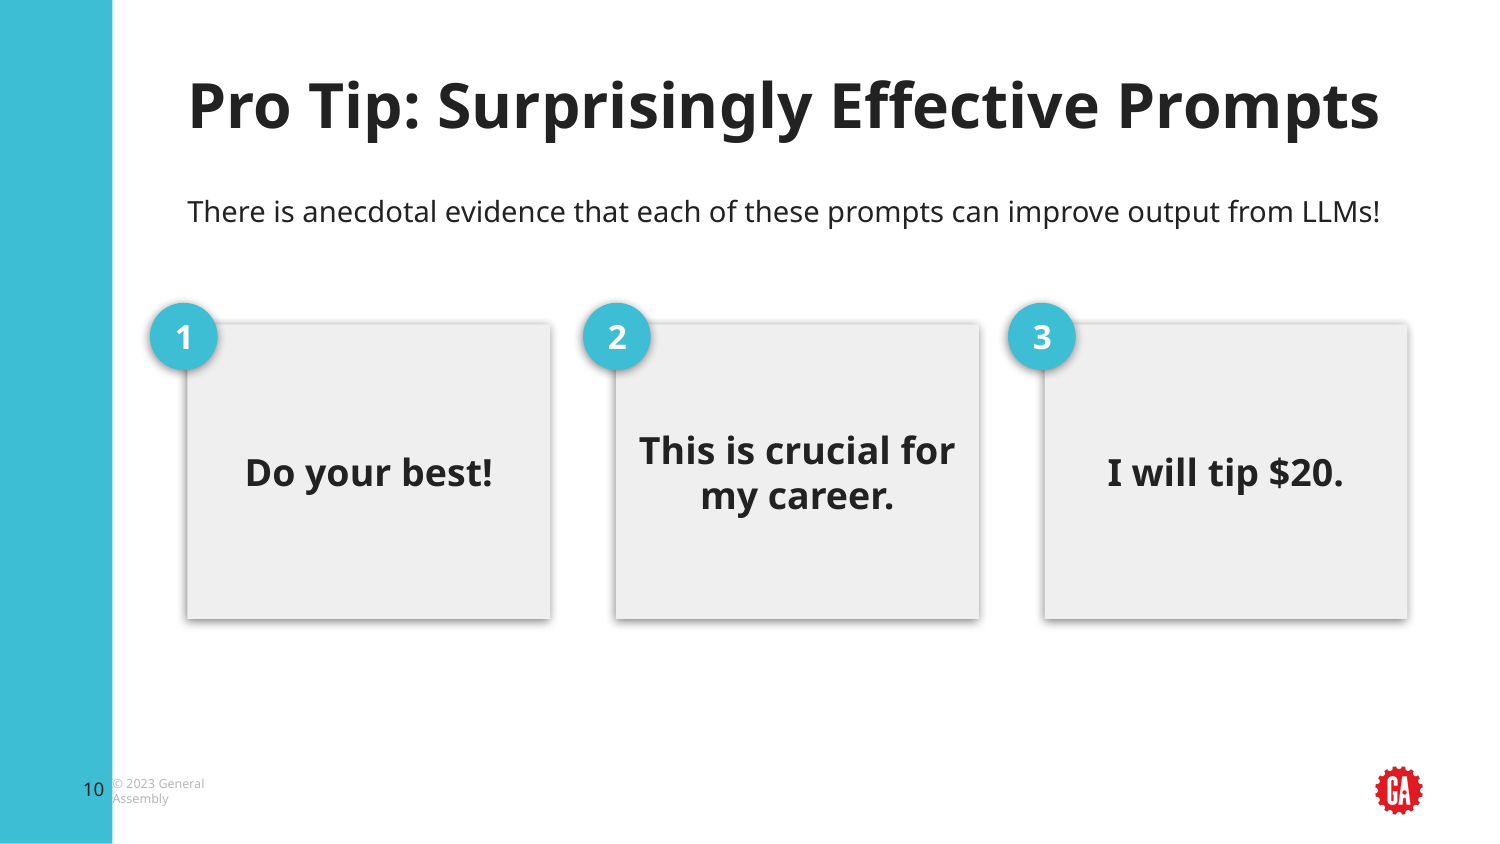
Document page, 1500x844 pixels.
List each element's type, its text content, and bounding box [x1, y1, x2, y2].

list There is anecdotal evidence that each of these prompts can improve output from LLMs! [187, 187, 1426, 663]
text_box This is crucial for my career. [615, 324, 979, 619]
text_box 1 [149, 302, 218, 371]
text_box 3 [1008, 302, 1076, 371]
text_box 2 [583, 302, 651, 371]
text_box Do your best! [187, 324, 551, 619]
slide_number ‹#› [52, 764, 105, 817]
picture [1373, 764, 1425, 817]
text_box I will tip $20. [1044, 324, 1408, 619]
title Pro Tip: Surprisingly Effective Prompts [187, 75, 1426, 143]
